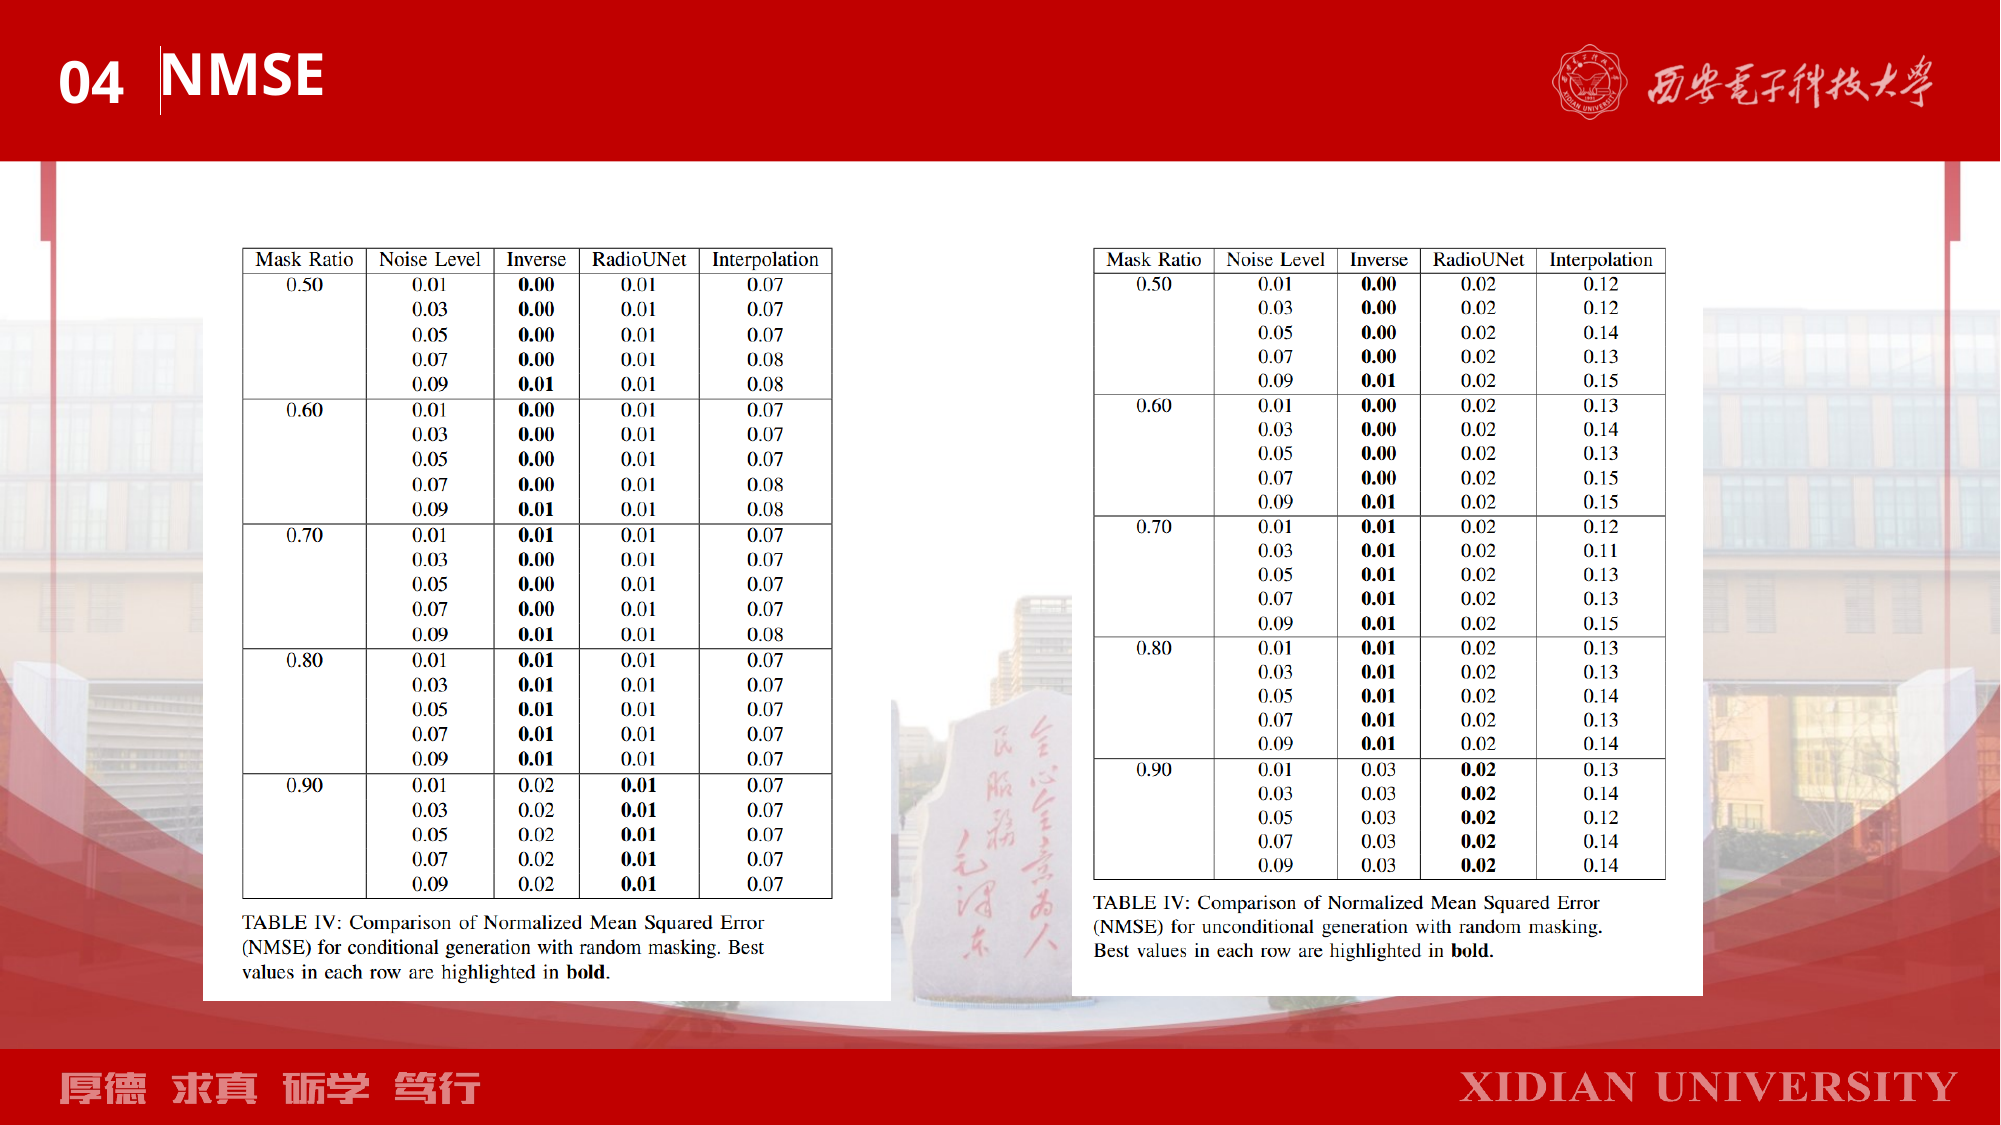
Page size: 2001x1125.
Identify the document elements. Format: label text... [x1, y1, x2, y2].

text_box NMSE [144, 29, 341, 114]
text_box [0, 1048, 2000, 1125]
text_box [0, 0, 2000, 162]
picture [59, 1064, 483, 1117]
picture [1459, 1071, 1958, 1102]
text_box 04 [43, 37, 140, 123]
picture [1552, 44, 1933, 120]
picture [0, 0, 2001, 1125]
